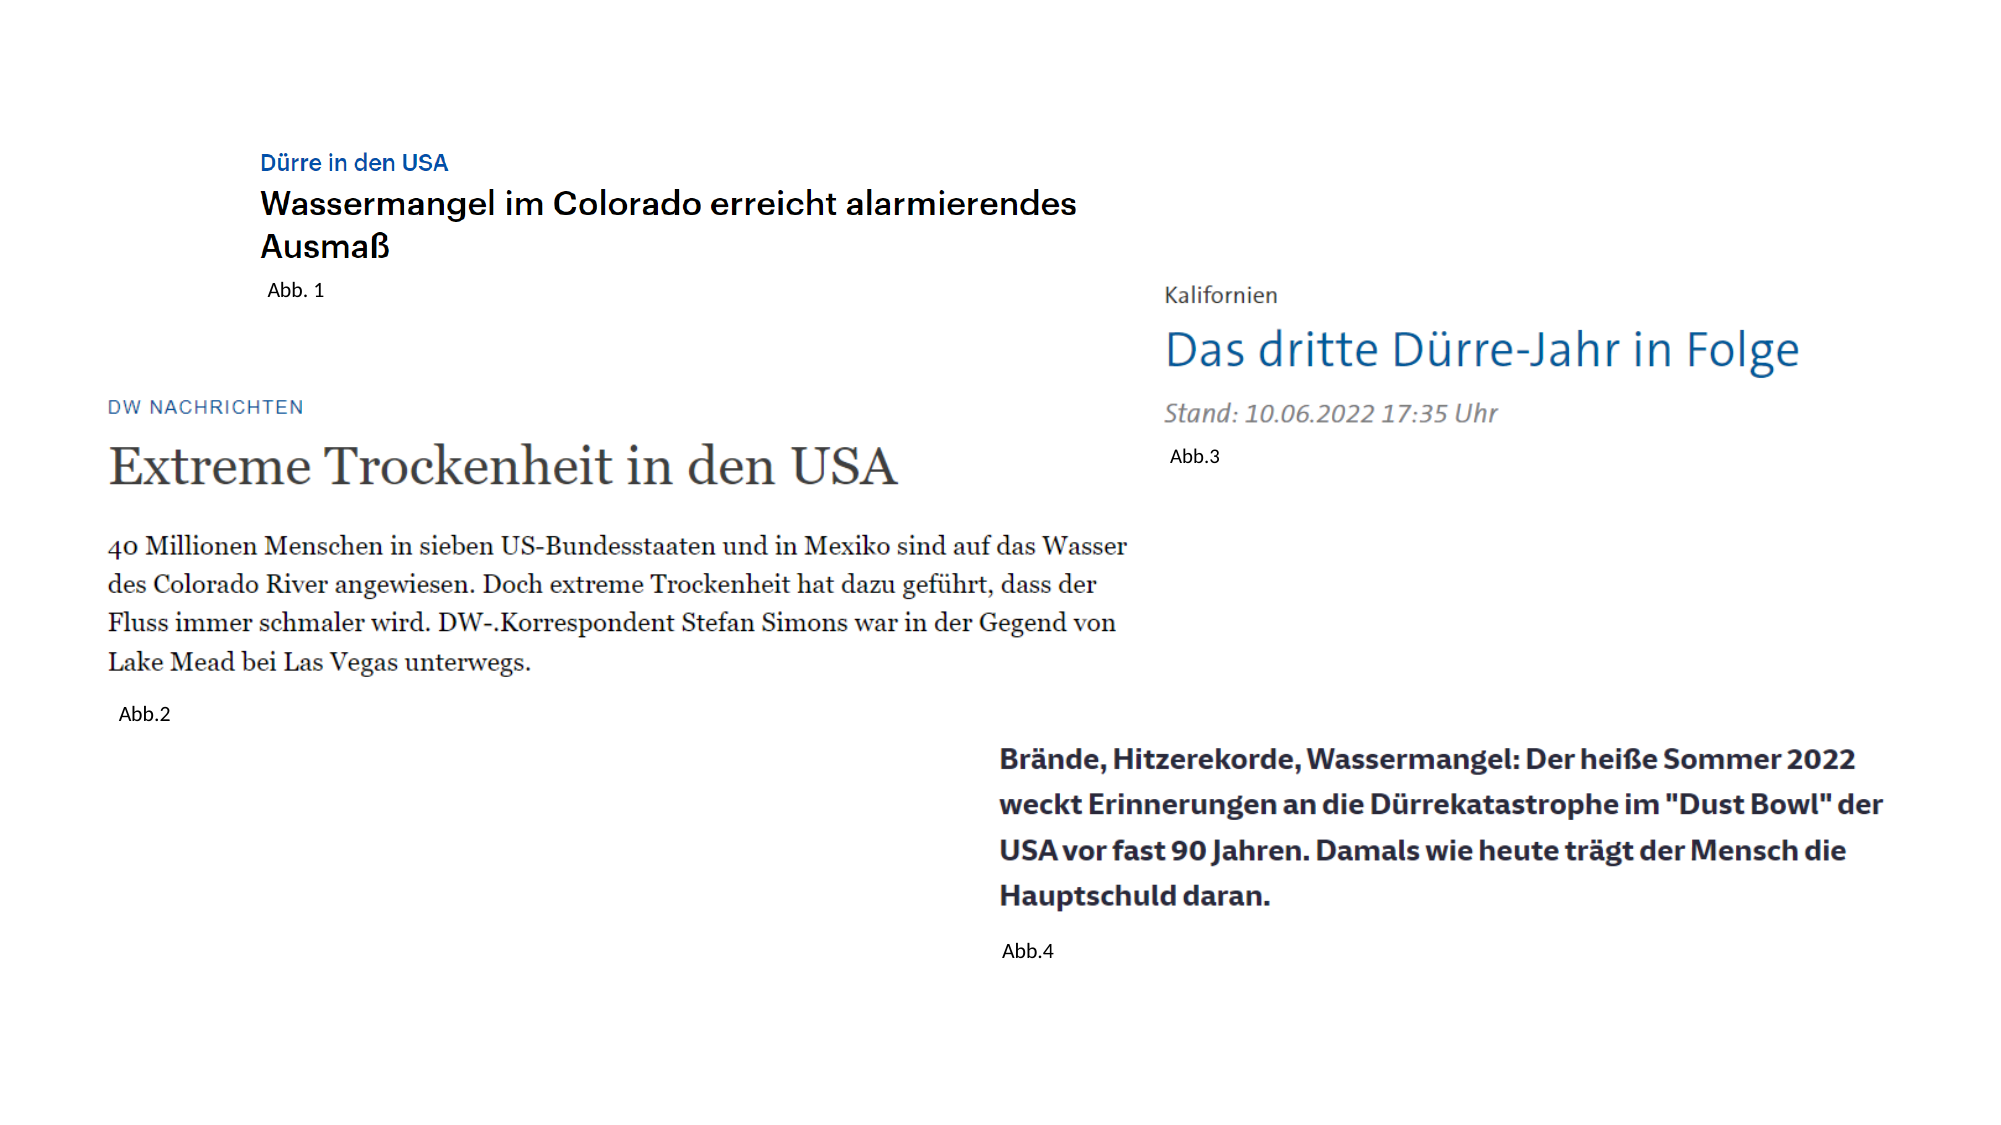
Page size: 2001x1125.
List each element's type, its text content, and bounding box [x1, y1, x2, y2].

picture [252, 131, 1086, 272]
text_box Abb.2 [104, 693, 1020, 734]
text_box Abb.3 [1155, 445, 1777, 475]
text_box Abb.4 [987, 929, 1793, 971]
picture [104, 268, 1824, 693]
picture [963, 719, 1918, 920]
text_box Abb. 1 [252, 272, 1049, 310]
